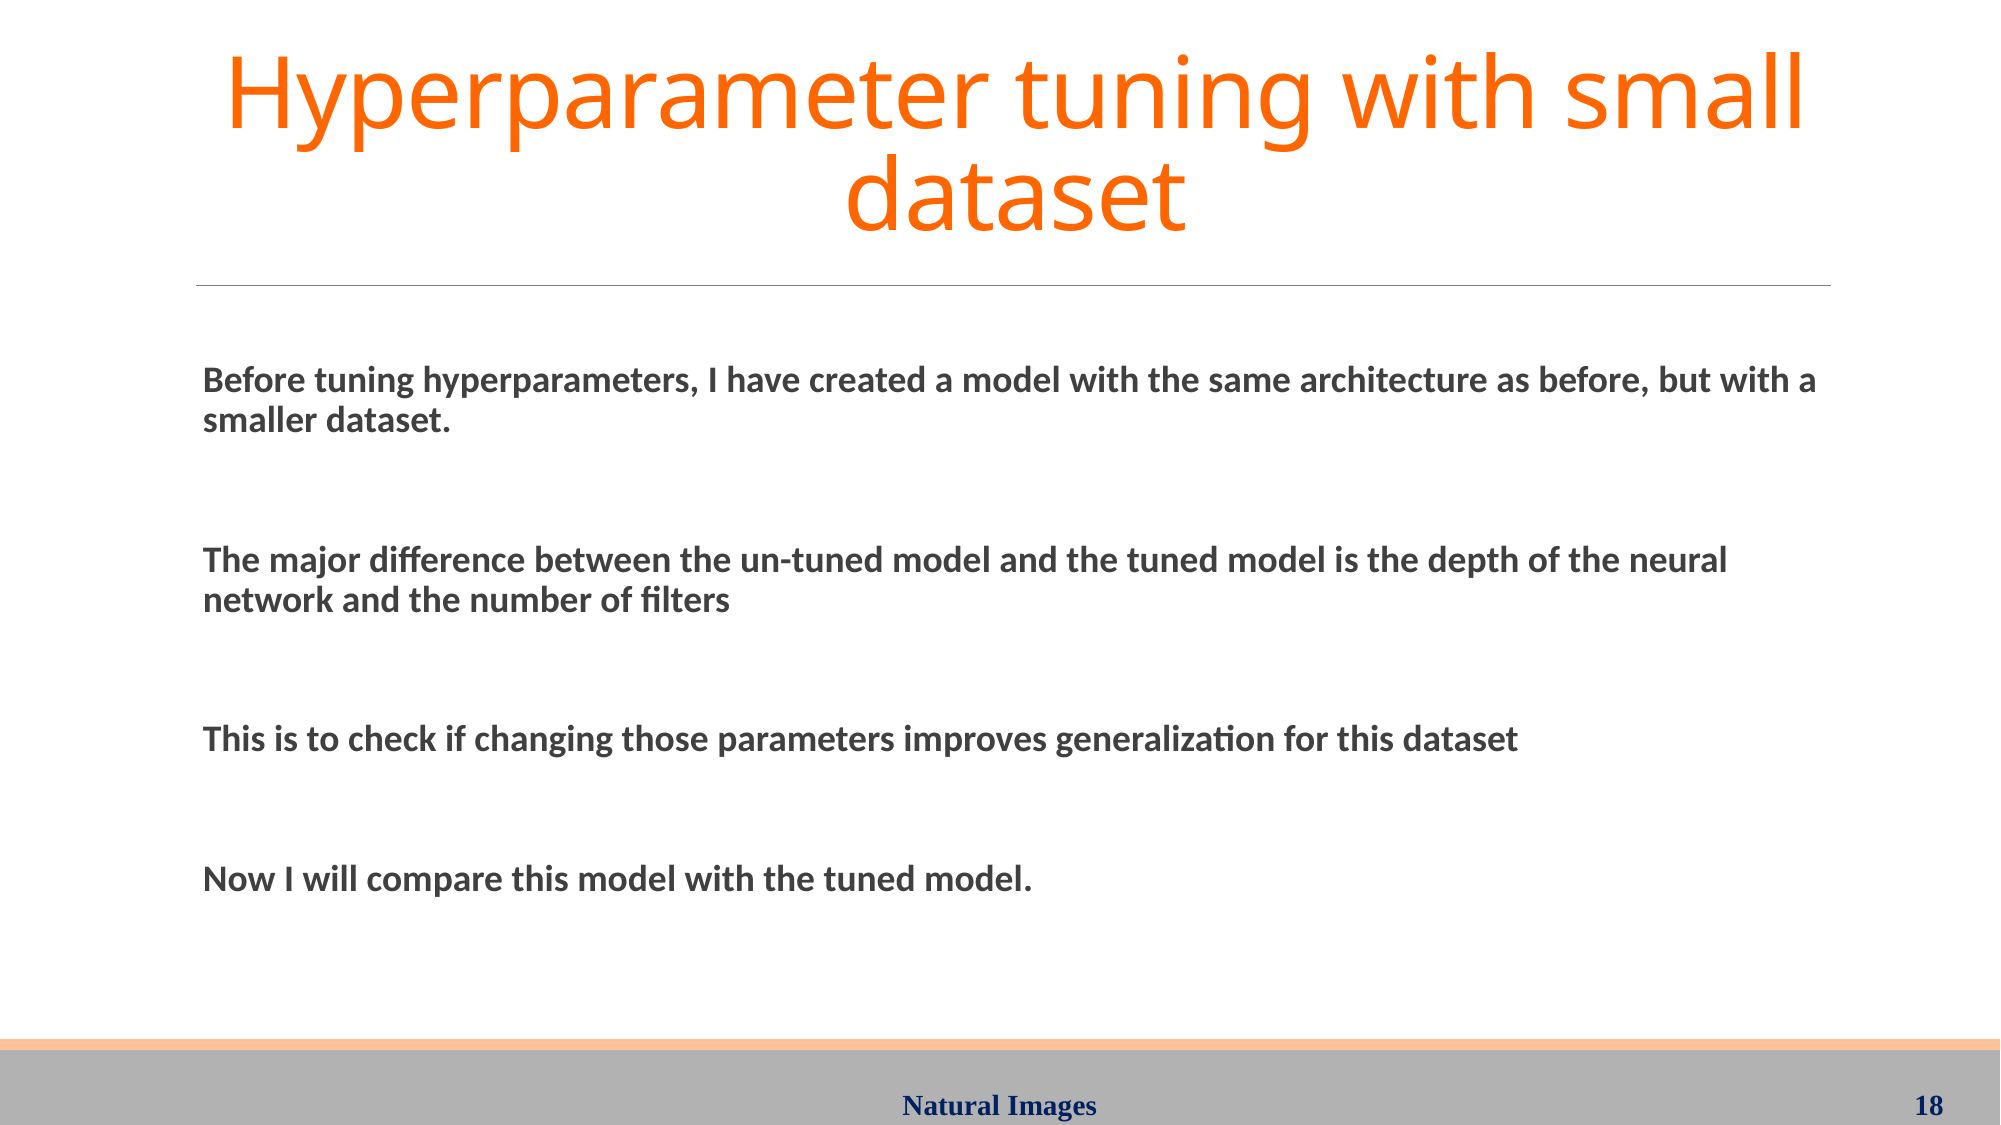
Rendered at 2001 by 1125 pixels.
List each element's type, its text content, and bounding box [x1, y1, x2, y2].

title Hyperparameter tuning with small dataset [155, 140, 1877, 379]
text_box 18 [1857, 1079, 2000, 1125]
text_box Natural Images [774, 1079, 1225, 1125]
text_box Before tuning hyperparameters, I have created a model with the same architecture as before, but with a smaller dataset. The major difference between the un-tuned model and the tuned model is the depth of the neural network and the number of filters This is to check if changing those parameters improves generalization for this dataset Now I will compare this model with the tuned model. [187, 352, 1858, 985]
